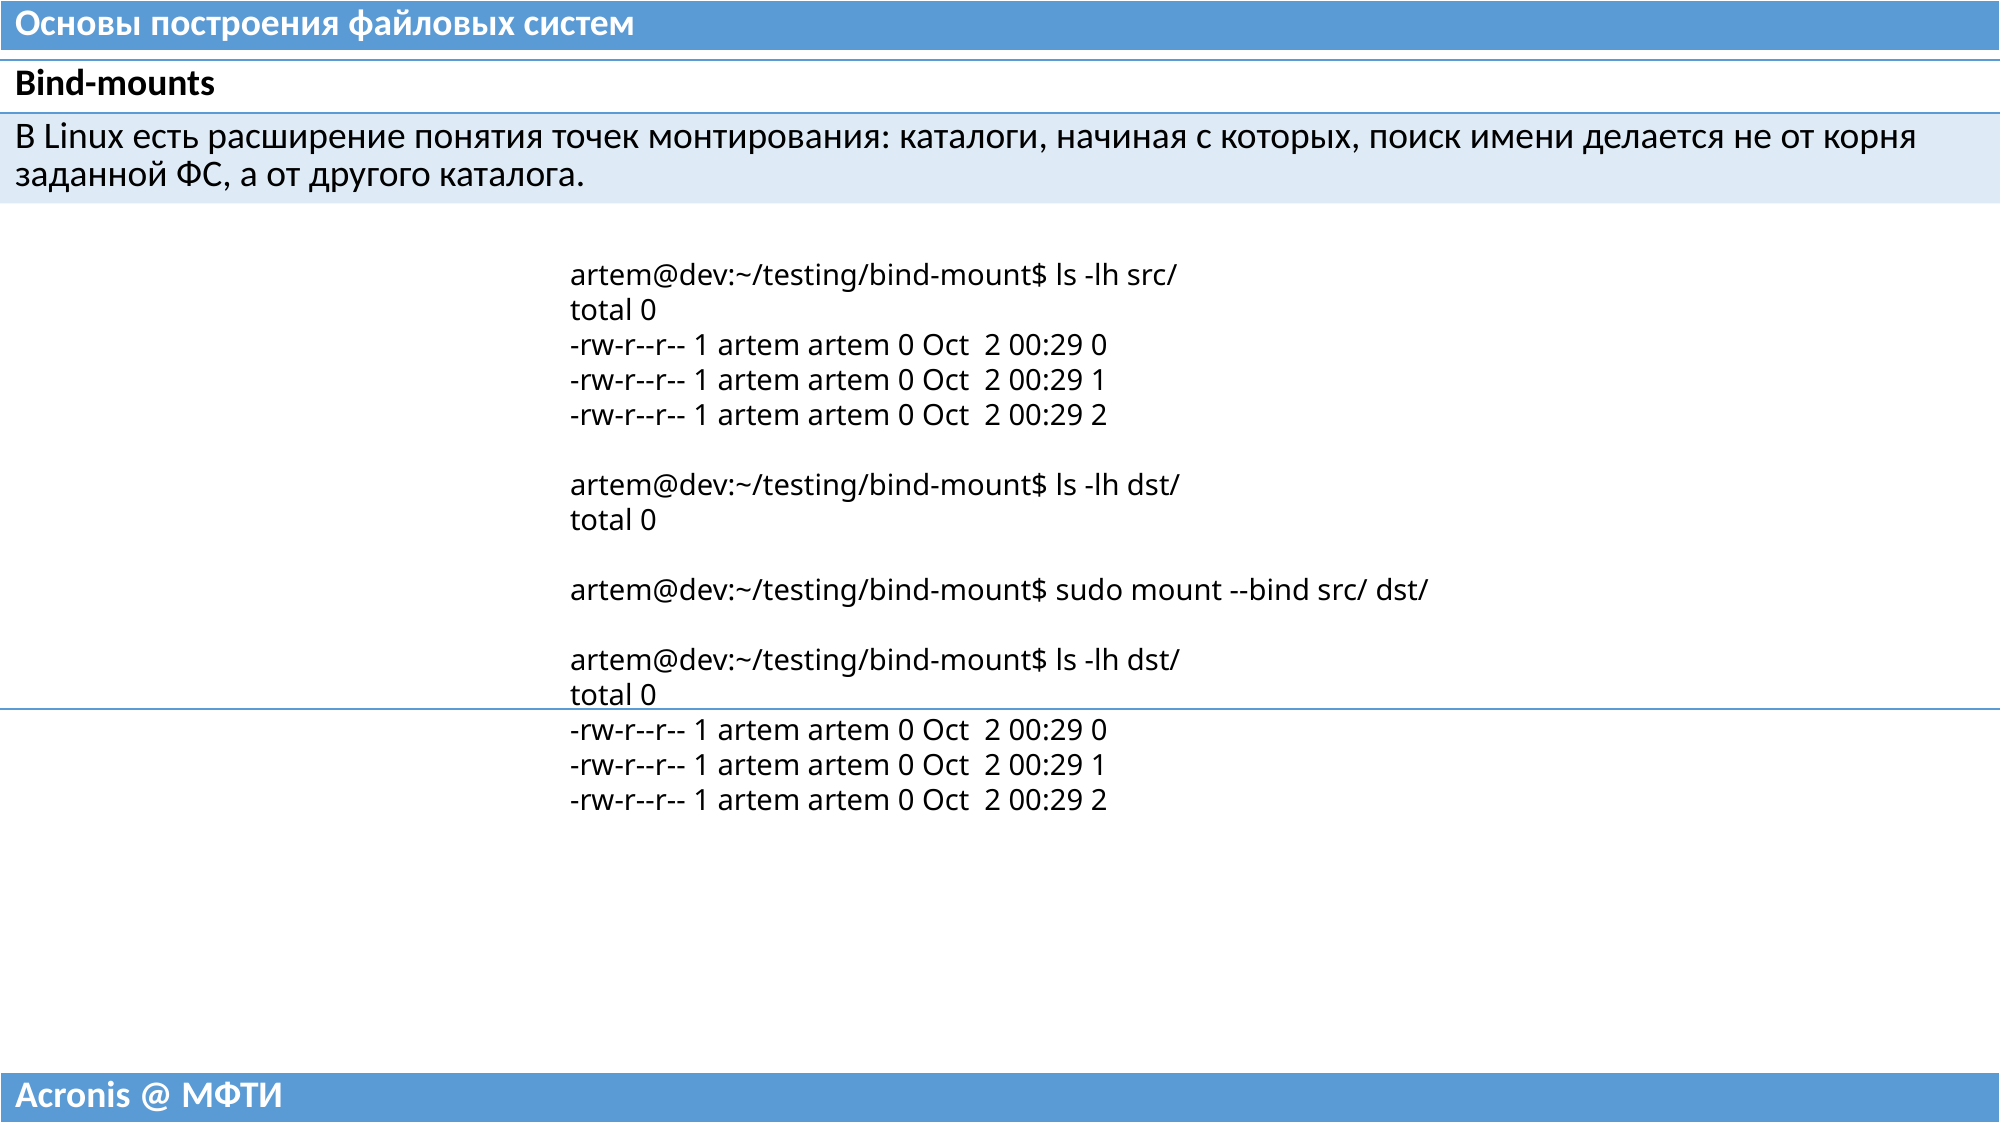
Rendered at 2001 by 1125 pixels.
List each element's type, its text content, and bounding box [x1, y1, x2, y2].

table_cell [0, 203, 2000, 708]
table_cell В Linux есть расширение понятия точек монтирования: каталоги, начиная с которых, поиск имени делается не от корня заданной ФС, а от другого каталога. [0, 114, 2000, 203]
text_box artem@dev:~/testing/bind-mount$ ls -lh src/ total 0 -rw-r--r-- 1 artem artem 0 Oct 2 00:29 0 -rw-r--r-- 1 artem artem 0 Oct 2 00:29 1 -rw-r--r-- 1 artem artem 0 Oct 2 00:29 2 artem@dev:~/testing/bind-mount$ ls -lh dst/ total 0 artem@dev:~/testing/bind-mount$ sudo mount --bind src/ dst/ artem@dev:~/testing/bind-mount$ ls -lh dst/ total 0 -rw-r--r-- 1 artem artem 0 Oct 2 00:29 0 -rw-r--r-- 1 artem artem 0 Oct 2 00:29 1 -rw-r--r-- 1 artem artem 0 Oct 2 00:29 2 [555, 249, 1445, 859]
table_header Acronis @ МФТИ [1, 1073, 1999, 1122]
table_header Основы построения файловых систем [1, 1, 1999, 50]
table_header Bind-mounts [0, 61, 2000, 112]
